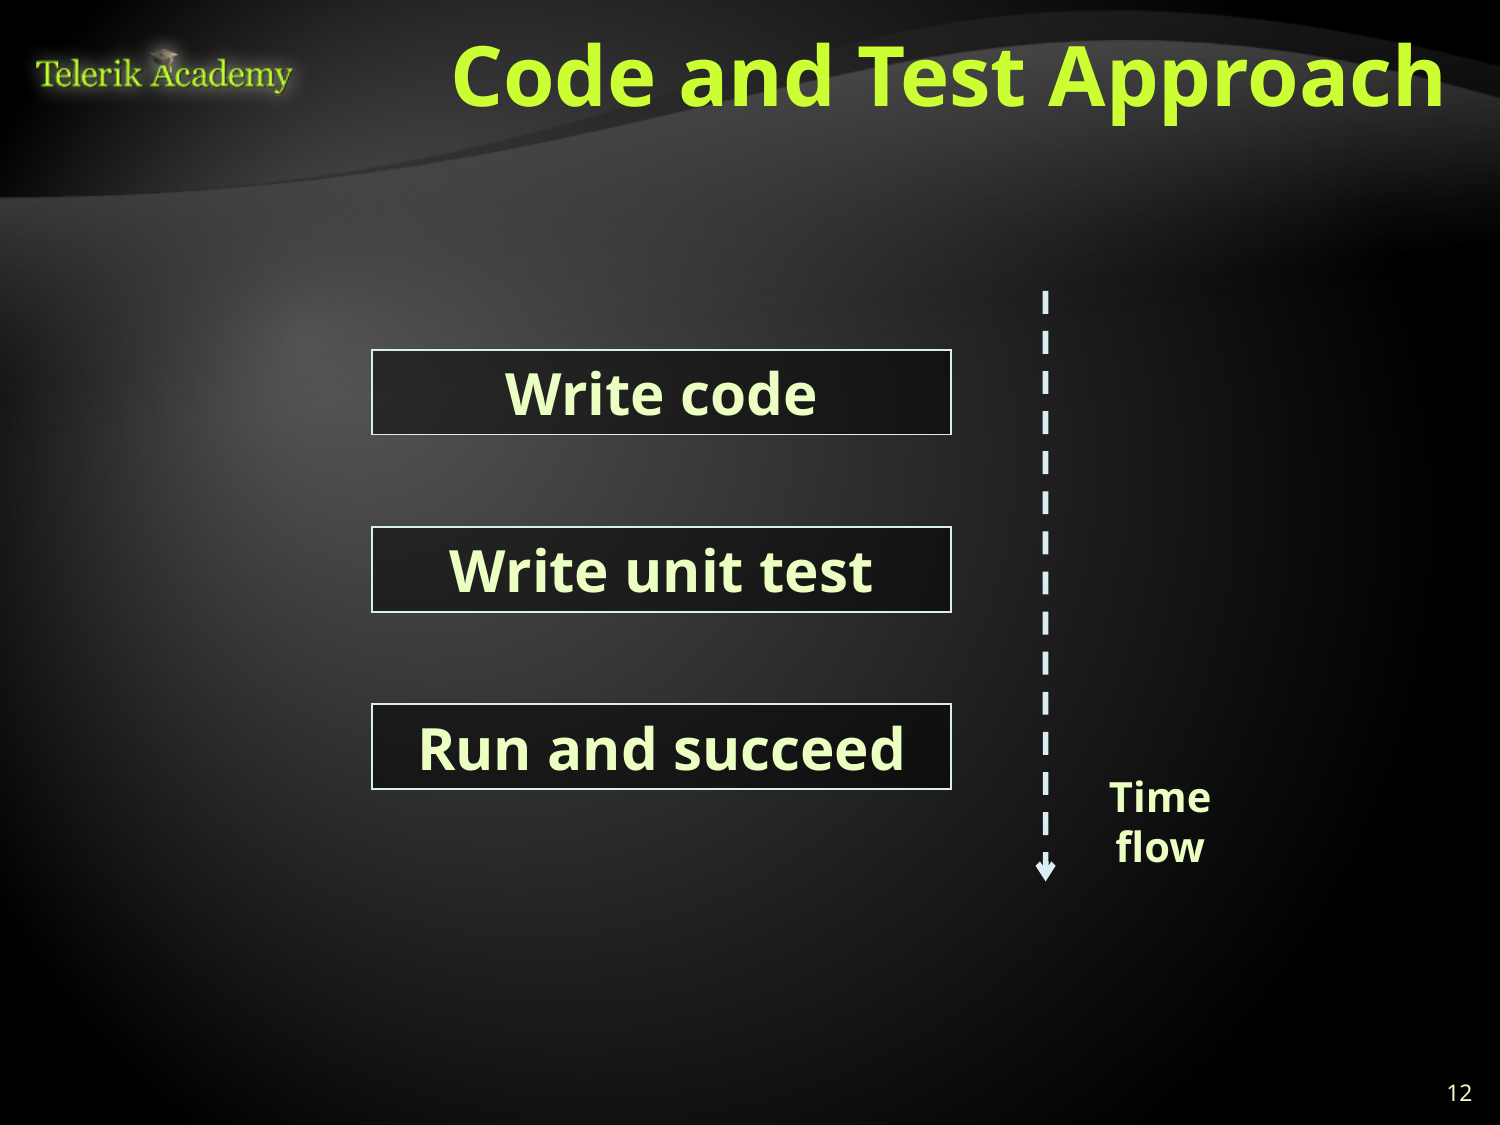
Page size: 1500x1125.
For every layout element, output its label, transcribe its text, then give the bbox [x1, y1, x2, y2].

title Code and Test Approach [299, 12, 1463, 150]
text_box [371, 290, 1259, 882]
slide_number 12 [1412, 1074, 1488, 1113]
picture [0, 0, 1500, 1125]
